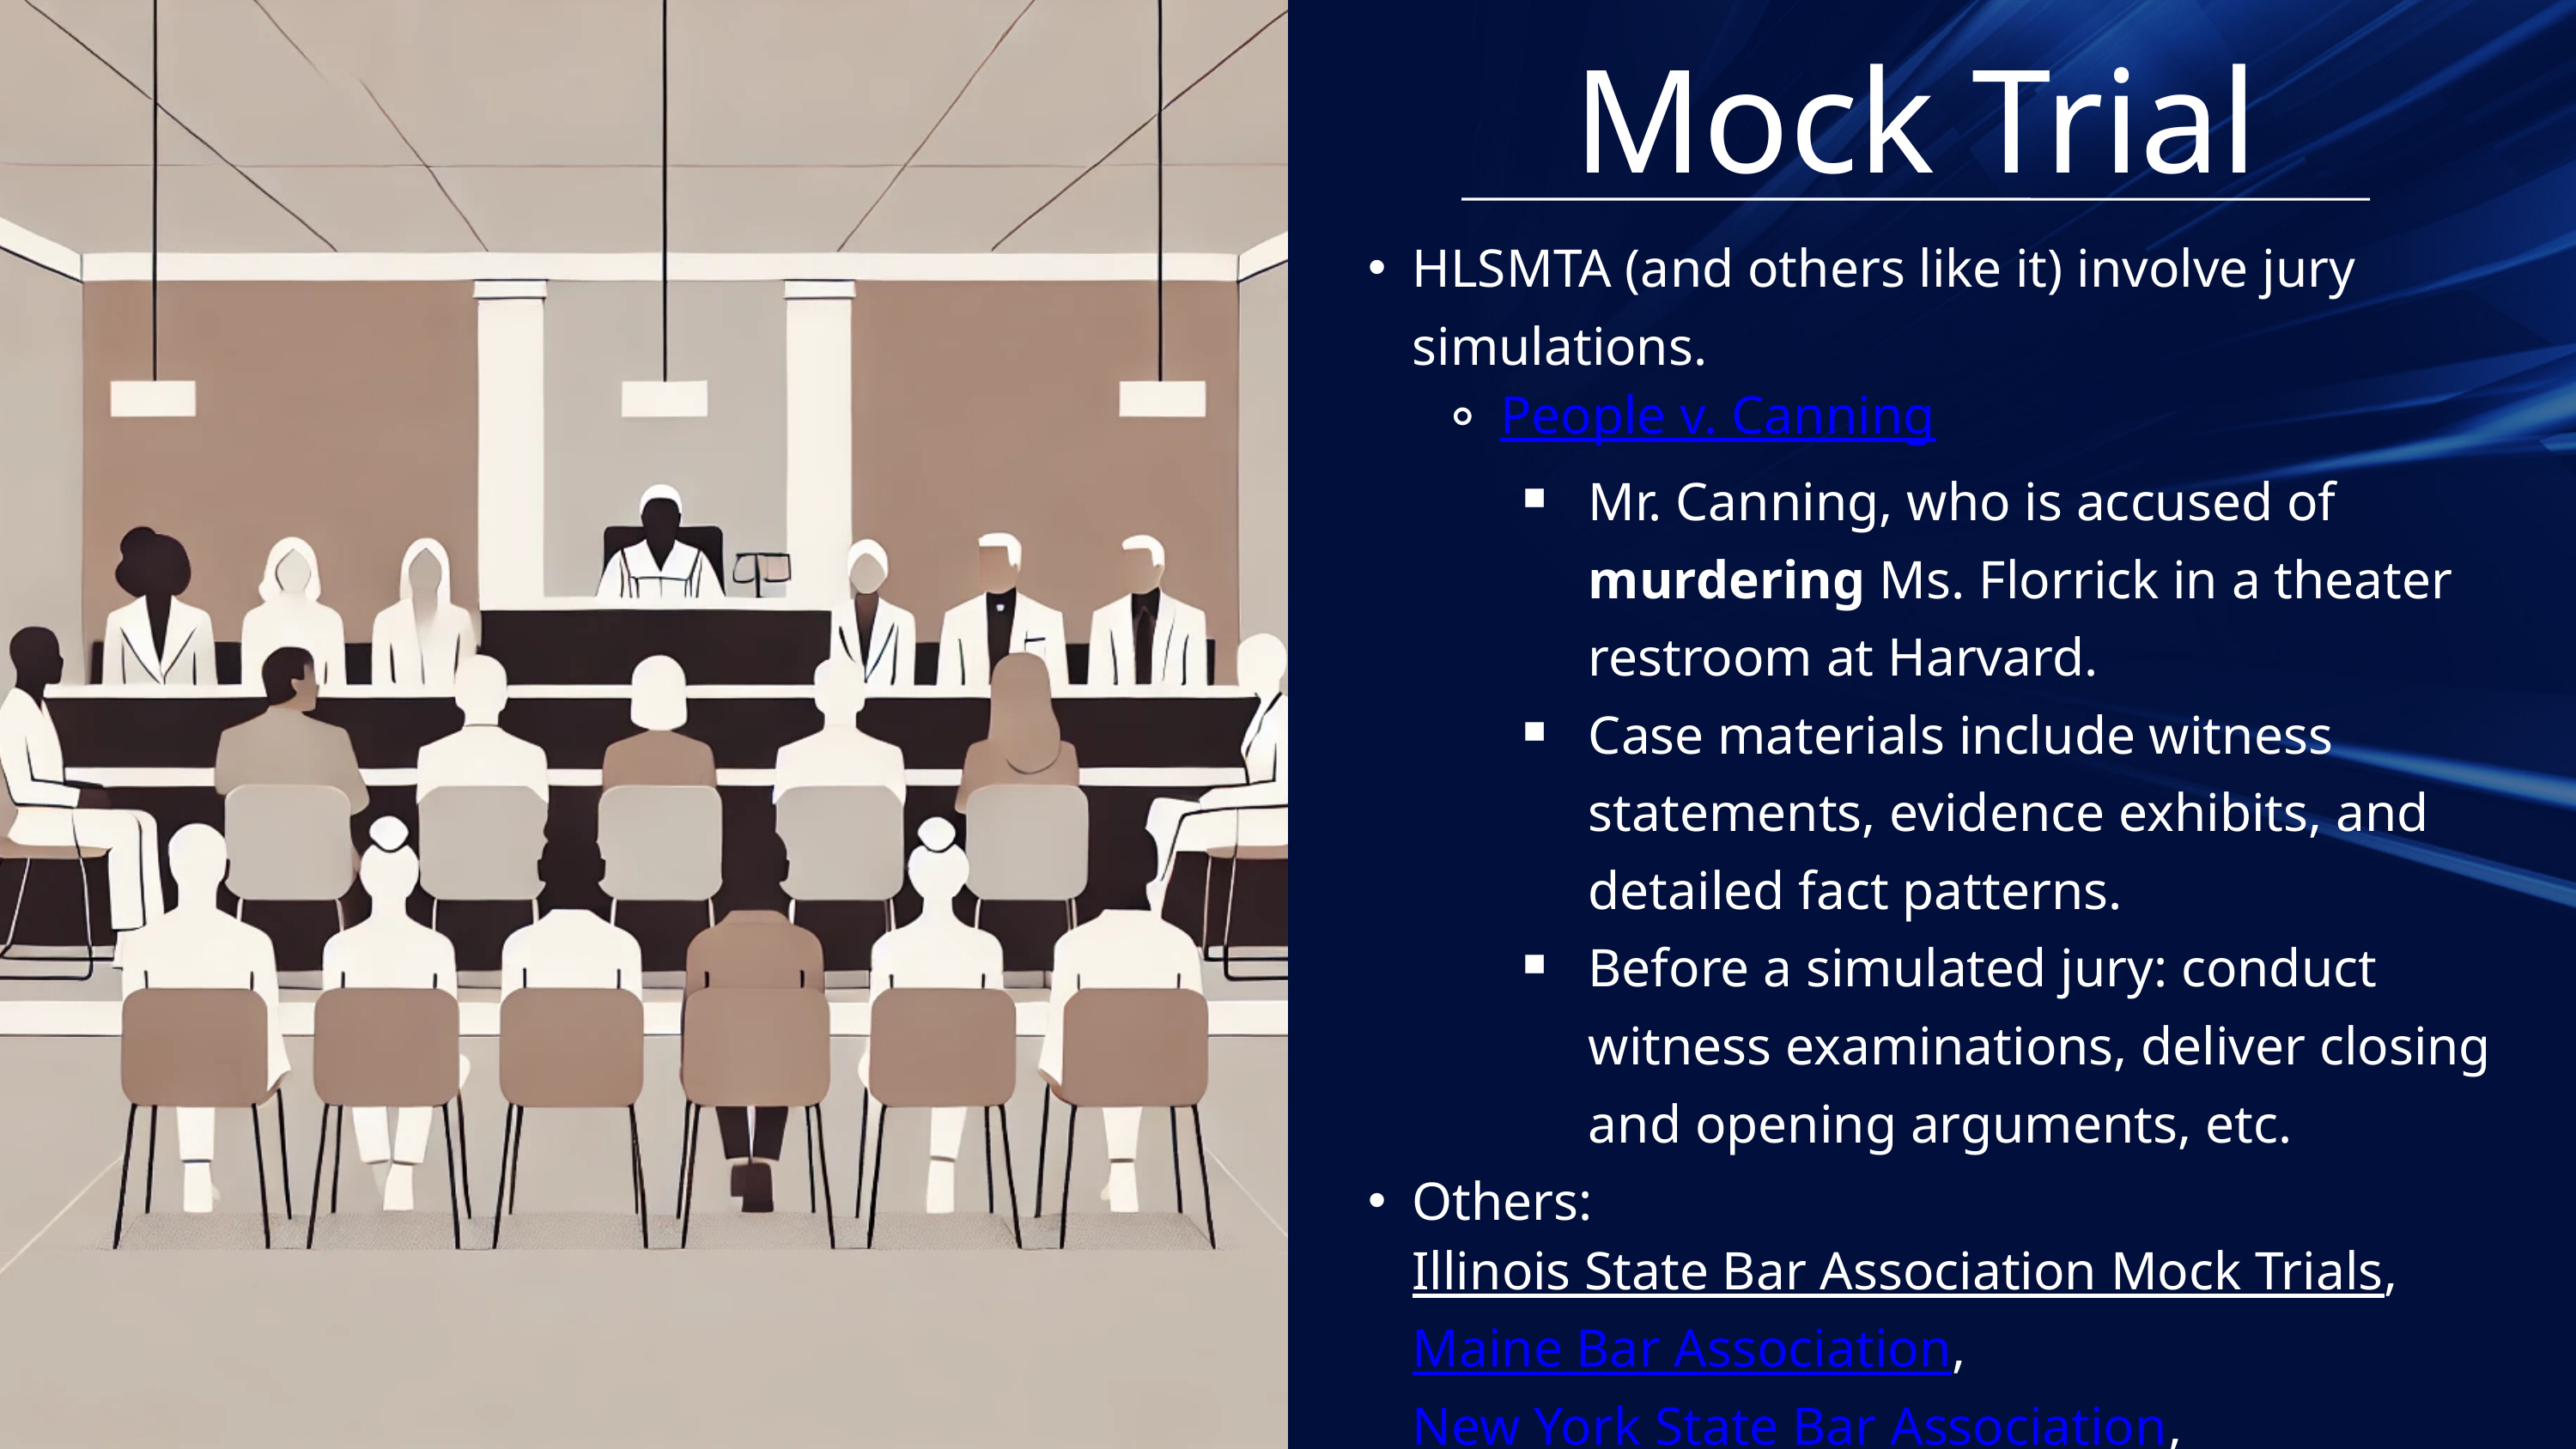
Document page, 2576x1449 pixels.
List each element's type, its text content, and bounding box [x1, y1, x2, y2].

text_box [1289, 0, 2576, 1449]
text_box HLSMTA (and others like it) involve jury simulations. People v. Canning Mr. Canning, who is accused of murdering Ms. Florrick in a theater restroom at Harvard. Case materials include witness statements, evidence exhibits, and detailed fact patterns. Before a simulated jury: conduct witness examinations, deliver closing and opening arguments, etc. Others: Illinois State Bar Association Mock Trials, Maine Bar Association, New York State Bar Association, American Bar Association [1323, 220, 2508, 1449]
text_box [0, 0, 1289, 1449]
text_box Mock Trial [1526, 30, 2306, 199]
